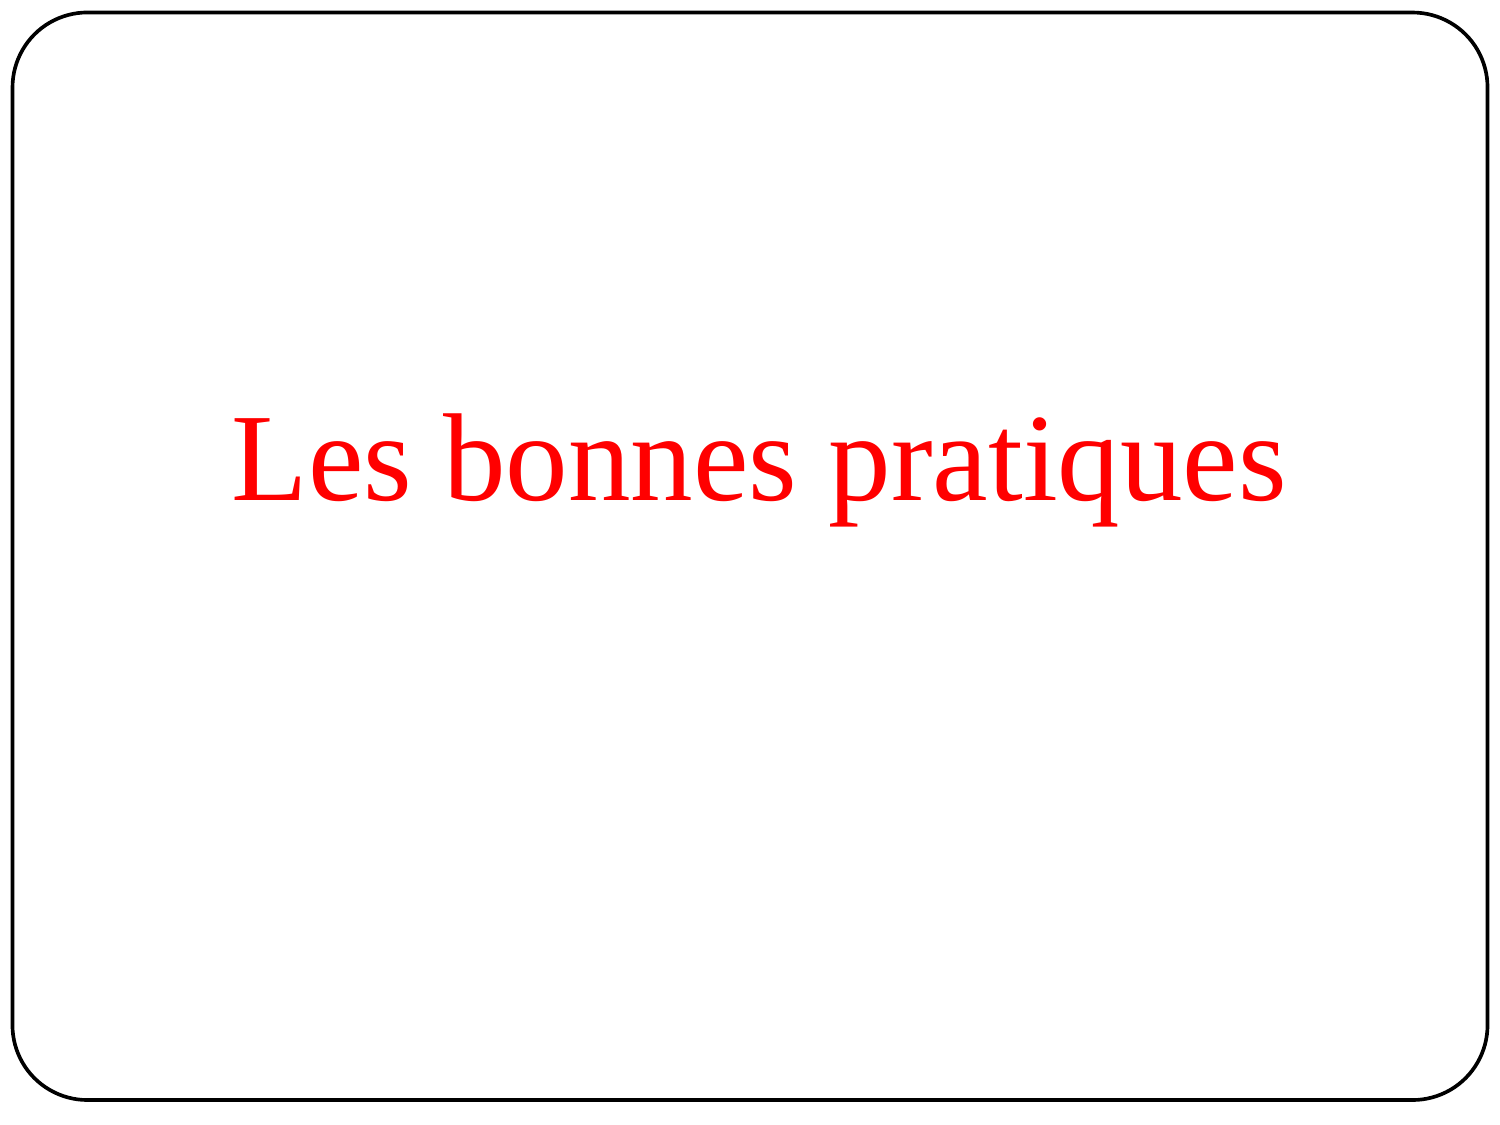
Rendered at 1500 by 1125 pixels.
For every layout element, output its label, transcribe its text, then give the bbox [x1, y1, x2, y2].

title Les bonnes pratiques [122, 356, 1398, 545]
